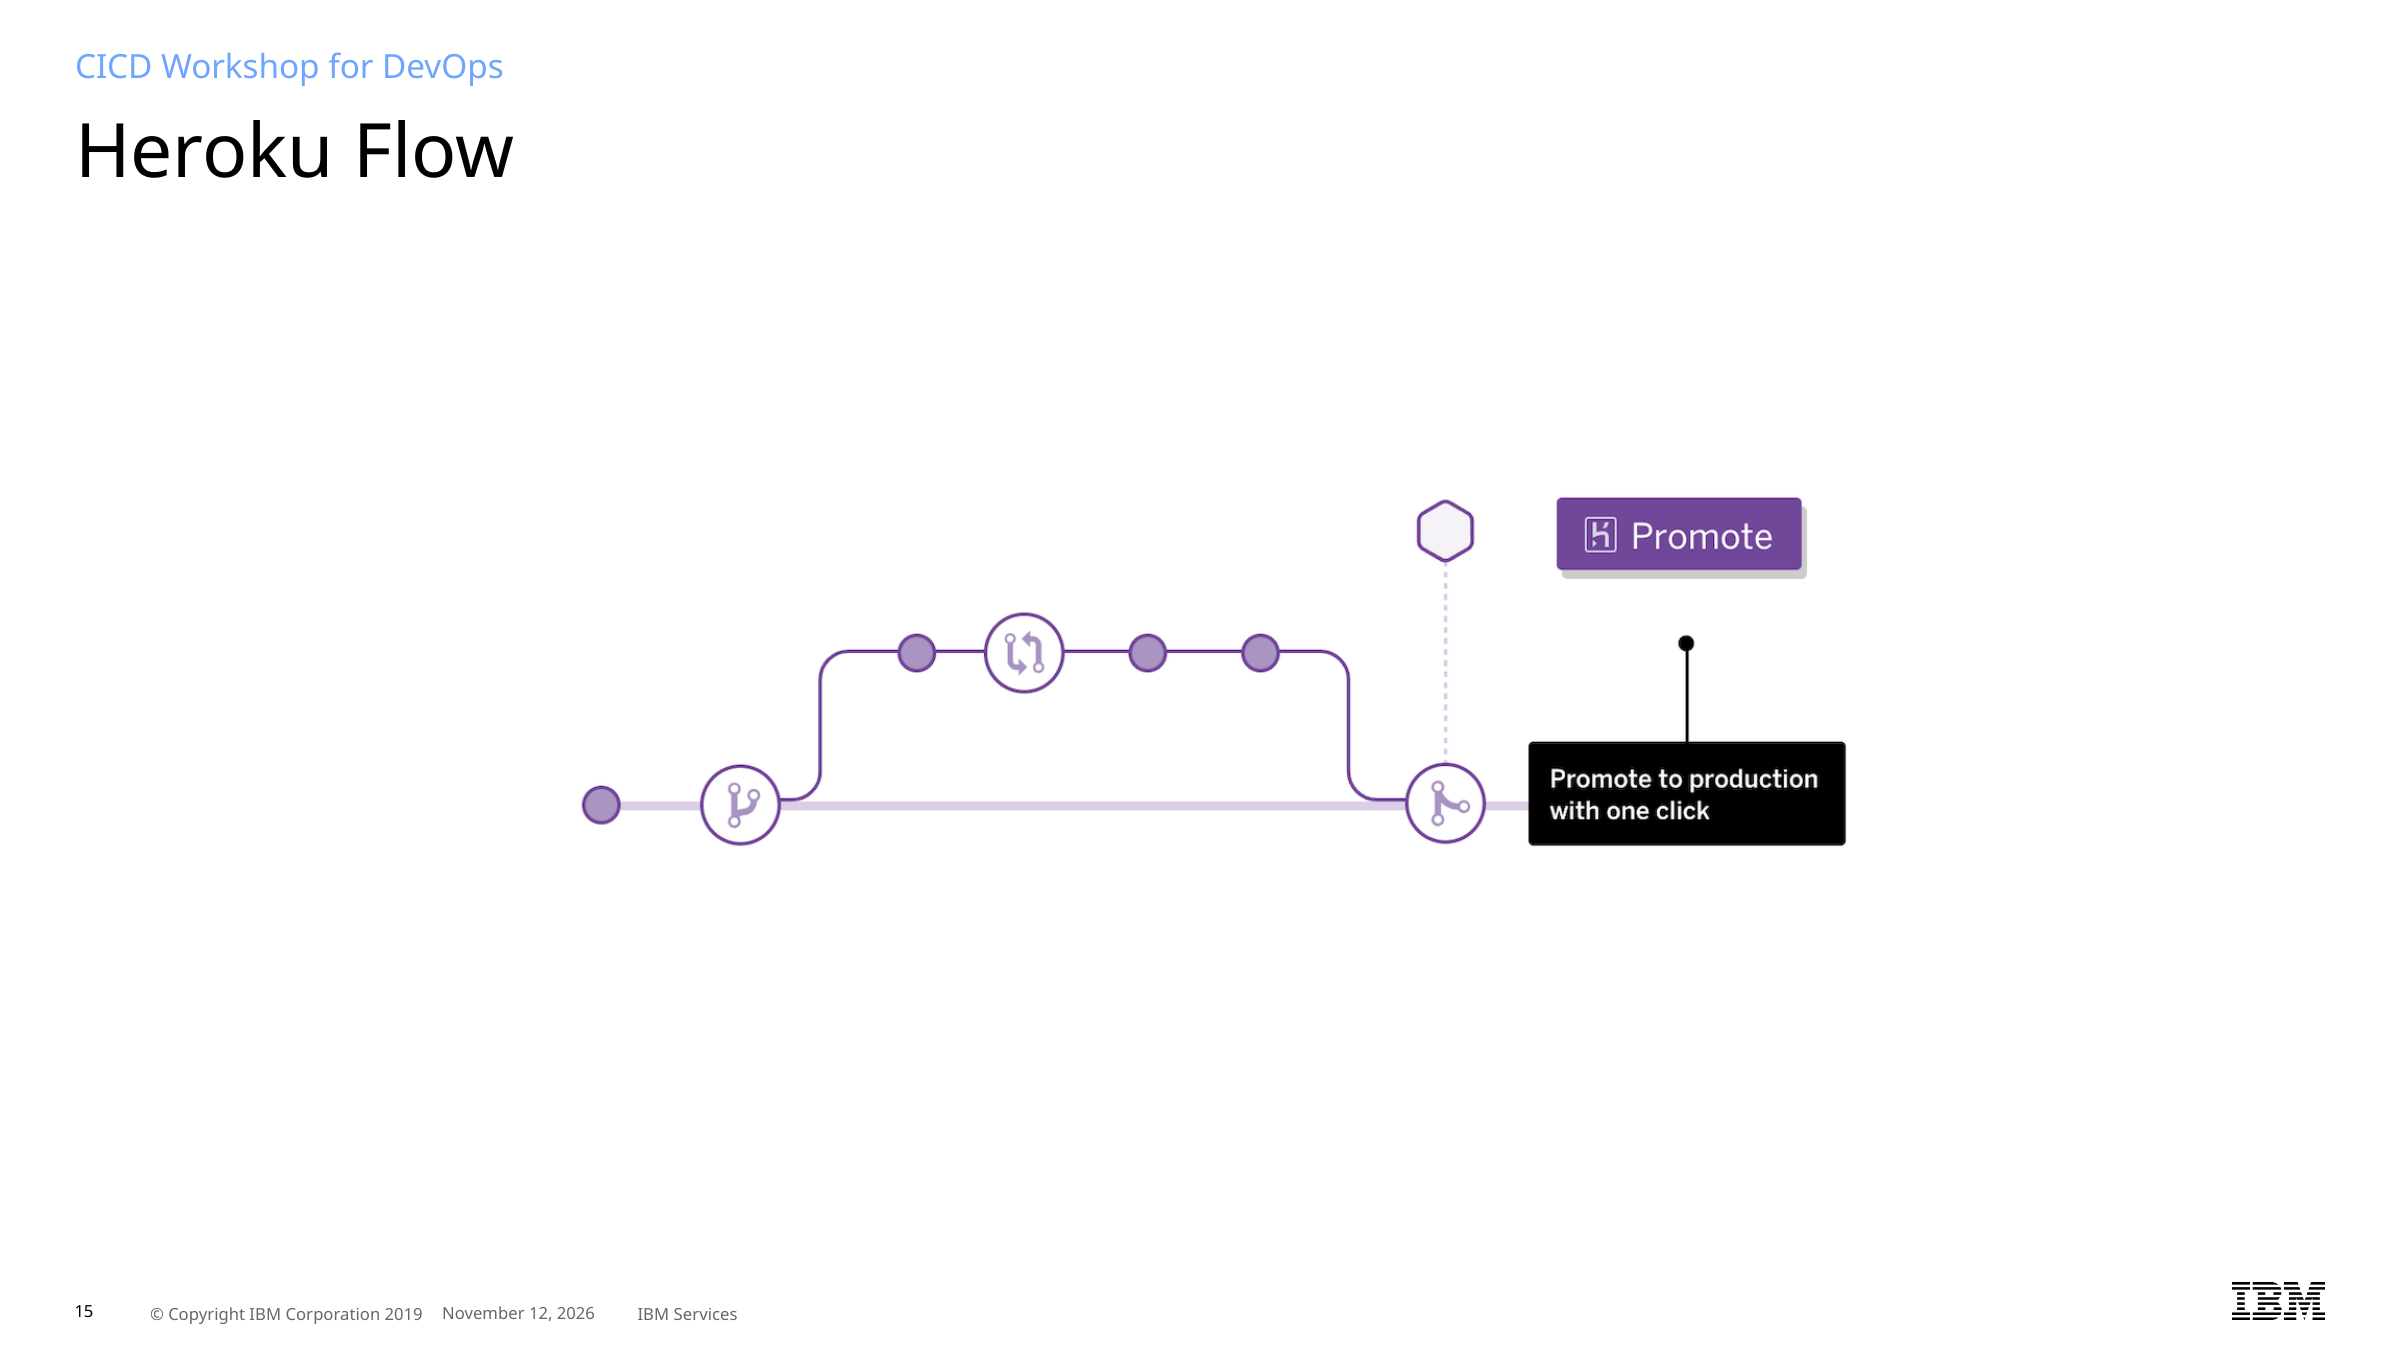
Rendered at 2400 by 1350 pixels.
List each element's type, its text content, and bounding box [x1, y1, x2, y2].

title Heroku Flow [75, 112, 2325, 300]
list CICD Workshop for DevOps [75, 43, 1155, 89]
picture [496, 447, 1904, 903]
picture [2232, 1282, 2325, 1320]
